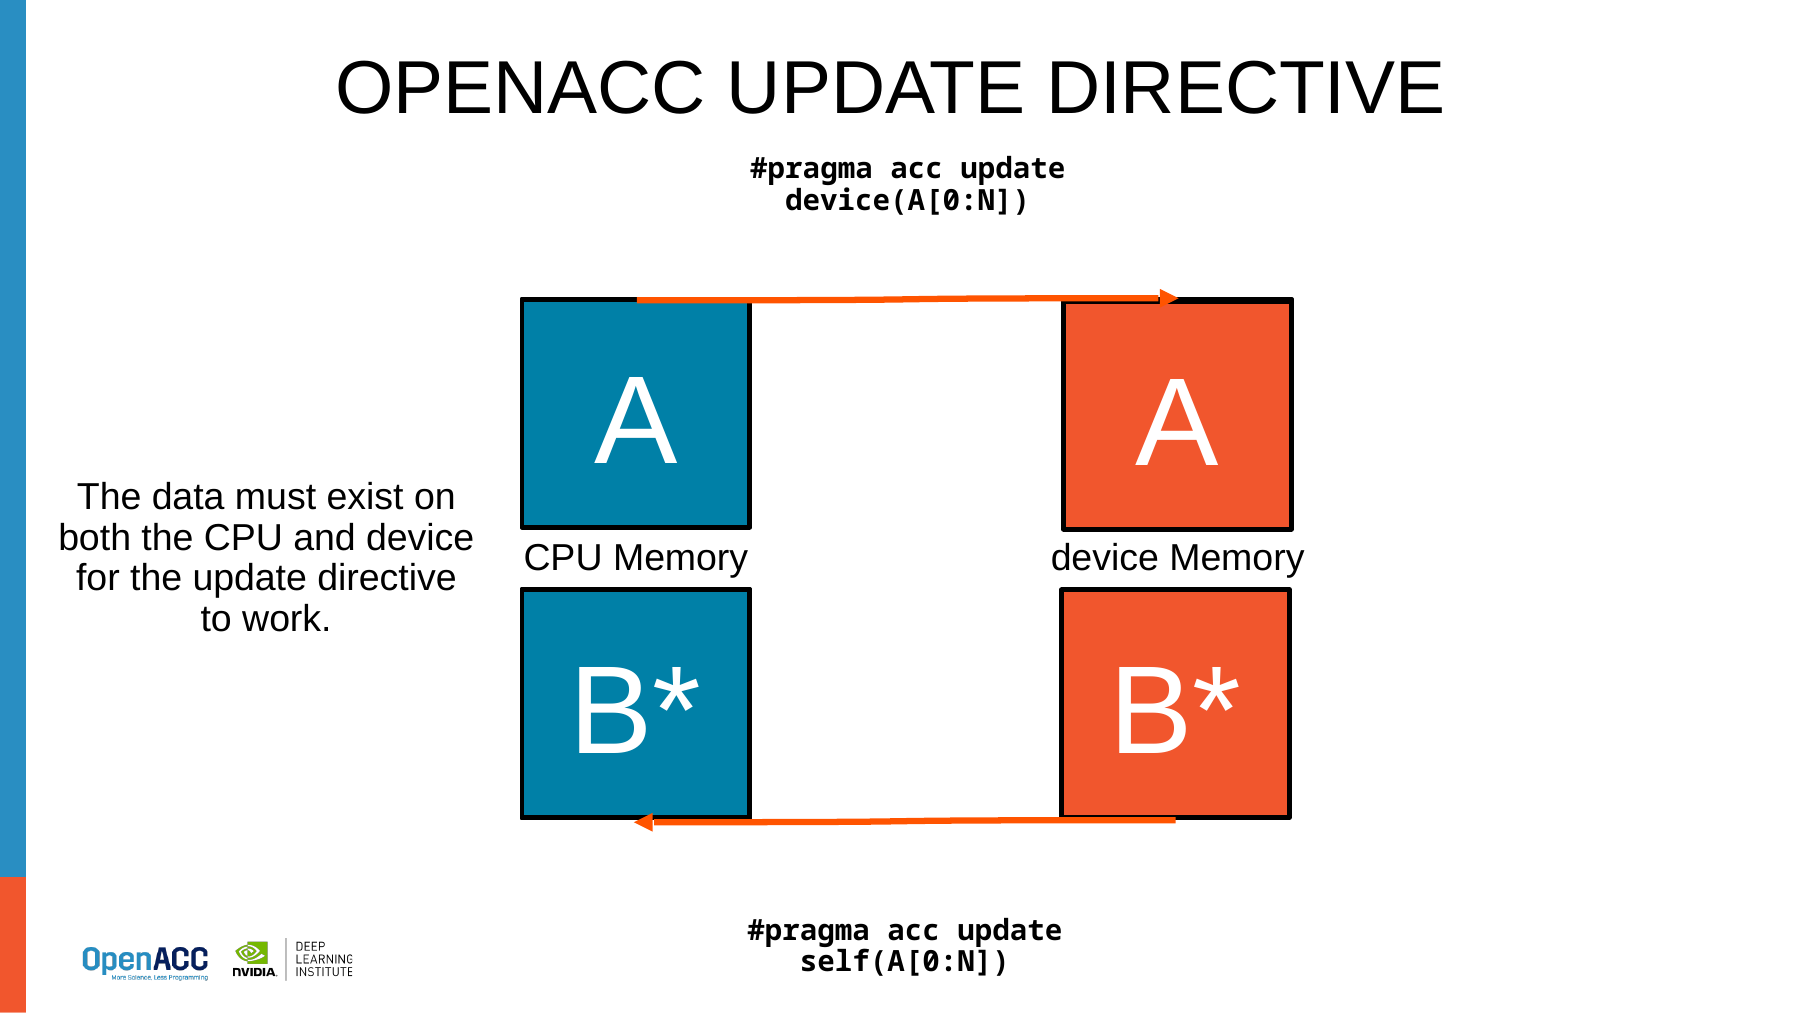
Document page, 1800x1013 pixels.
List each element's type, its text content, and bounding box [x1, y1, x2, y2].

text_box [633, 819, 1176, 823]
text_box B* [521, 589, 750, 818]
text_box #pragma acc update device(A[0:N]) [623, 161, 1192, 209]
text_box B* [1061, 589, 1290, 818]
title OPENACC UPDATE DIRECTIVE [320, 40, 1472, 138]
picture [233, 938, 353, 981]
text_box CPU Memory [507, 530, 765, 587]
text_box A [1063, 301, 1292, 530]
text_box A [521, 299, 750, 528]
text_box device Memory [1034, 530, 1322, 587]
text_box #pragma acc update self(A[0:N]) [636, 923, 1173, 971]
text_box The data must exist on both the CPU and device for the update directive to work. [41, 468, 492, 648]
picture [81, 946, 208, 981]
